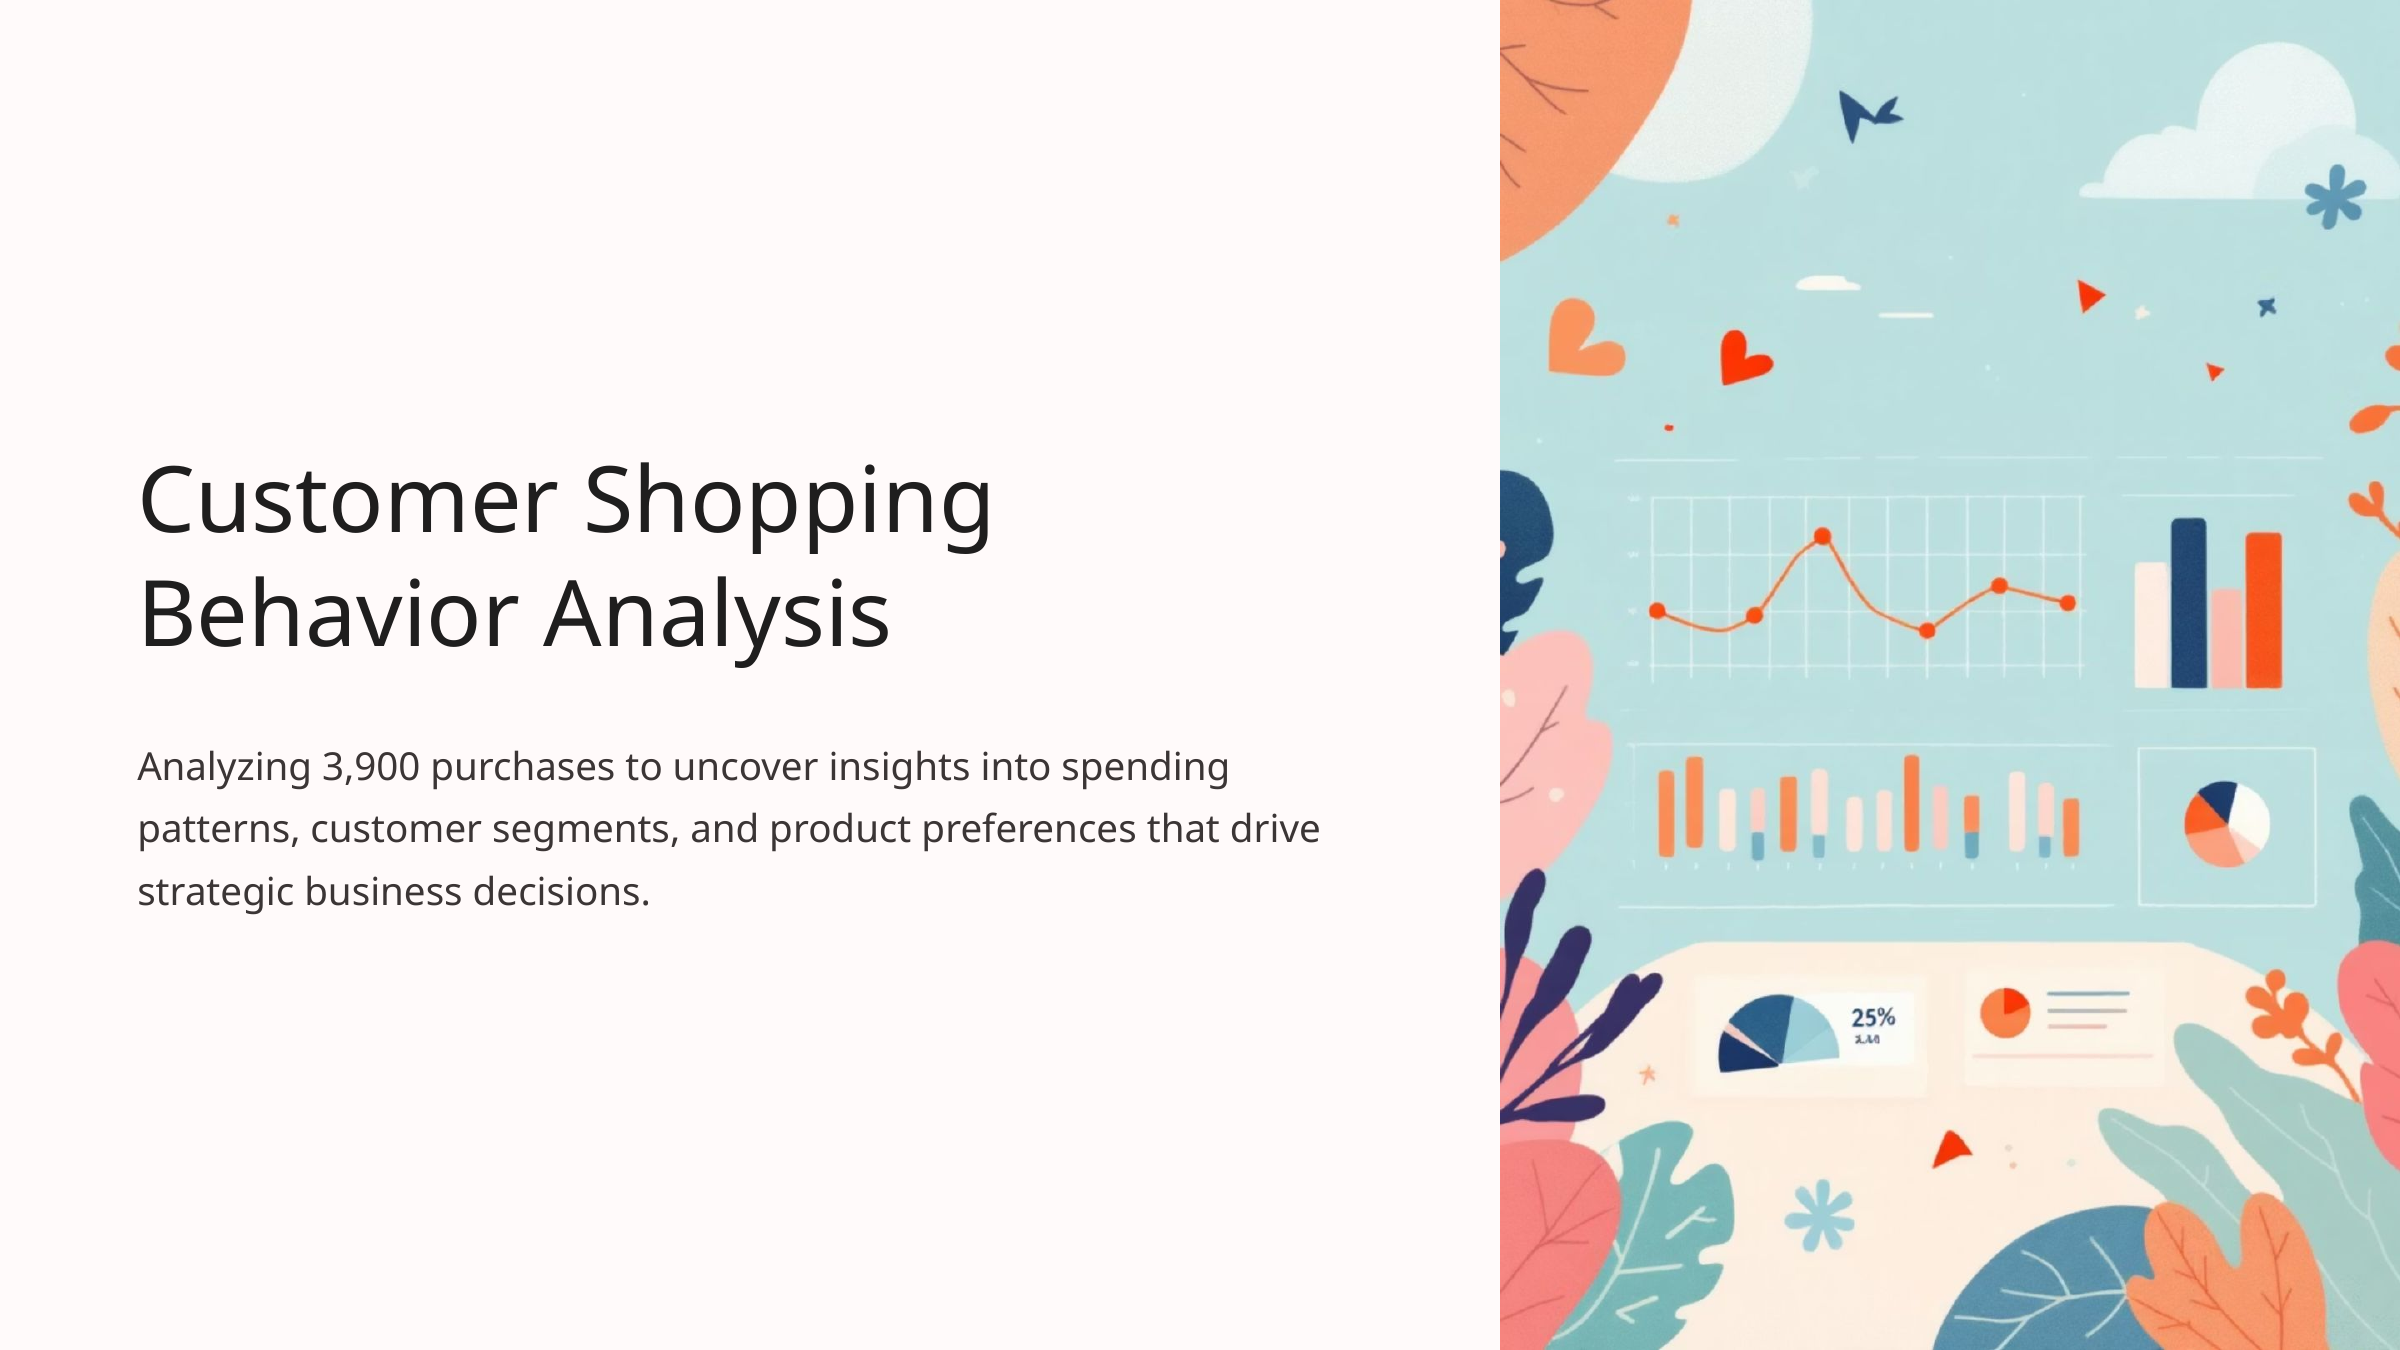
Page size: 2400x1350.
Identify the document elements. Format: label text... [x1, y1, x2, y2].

text_box Analyzing 3,900 purchases to uncover insights into spending patterns, customer segments, and product preferences that drive strategic business decisions. [137, 725, 1363, 915]
text_box Customer Shopping Behavior Analysis [137, 435, 1363, 667]
picture [1499, 0, 2400, 1350]
